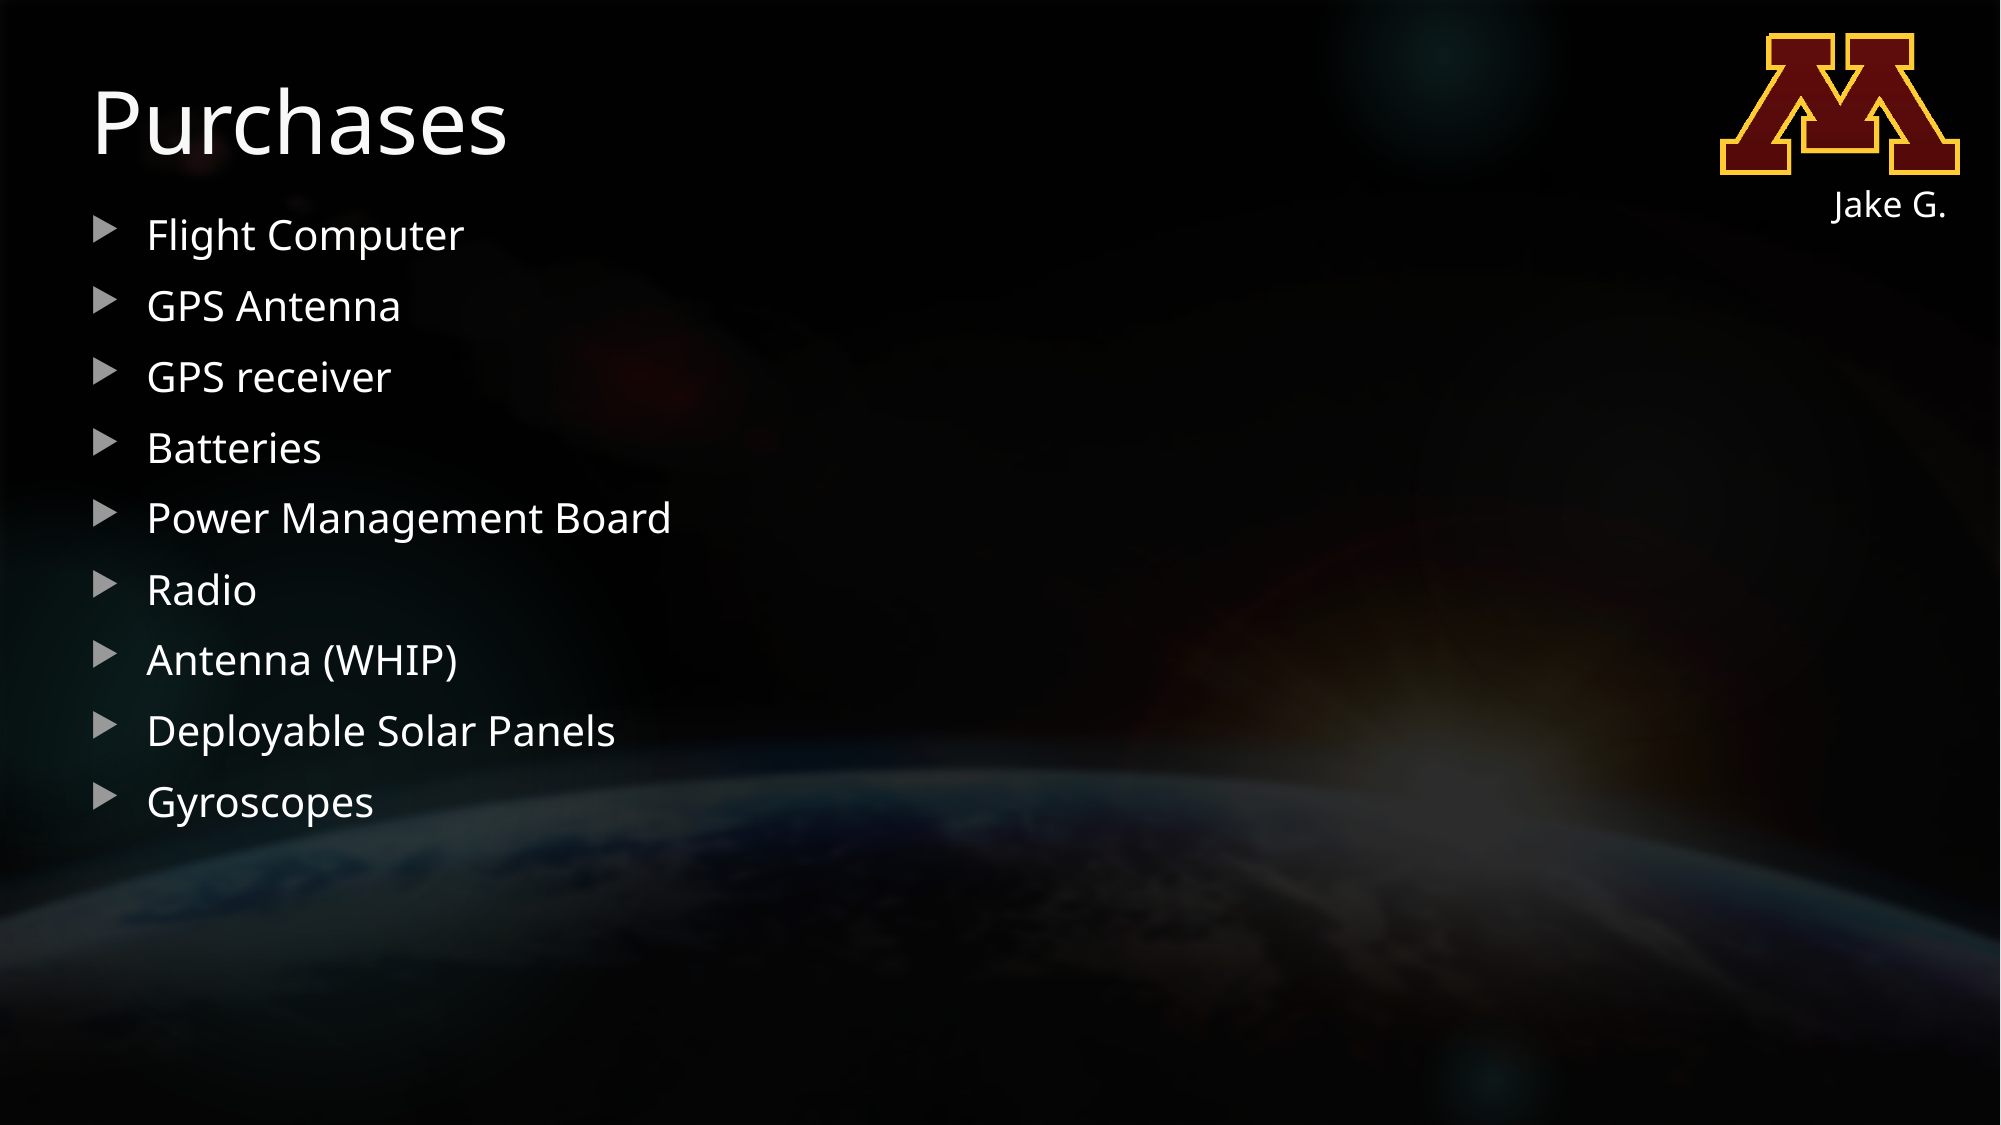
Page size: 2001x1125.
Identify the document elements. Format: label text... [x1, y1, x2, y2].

list Jake G. [1713, 174, 1963, 233]
title Purchases [75, 59, 1618, 175]
picture [0, 0, 2001, 1125]
list Flight Computer GPS Antenna GPS receiver Batteries Power Management Board Radio Antenna (WHIP) Deployable Solar Panels Gyroscopes [75, 201, 1833, 1048]
